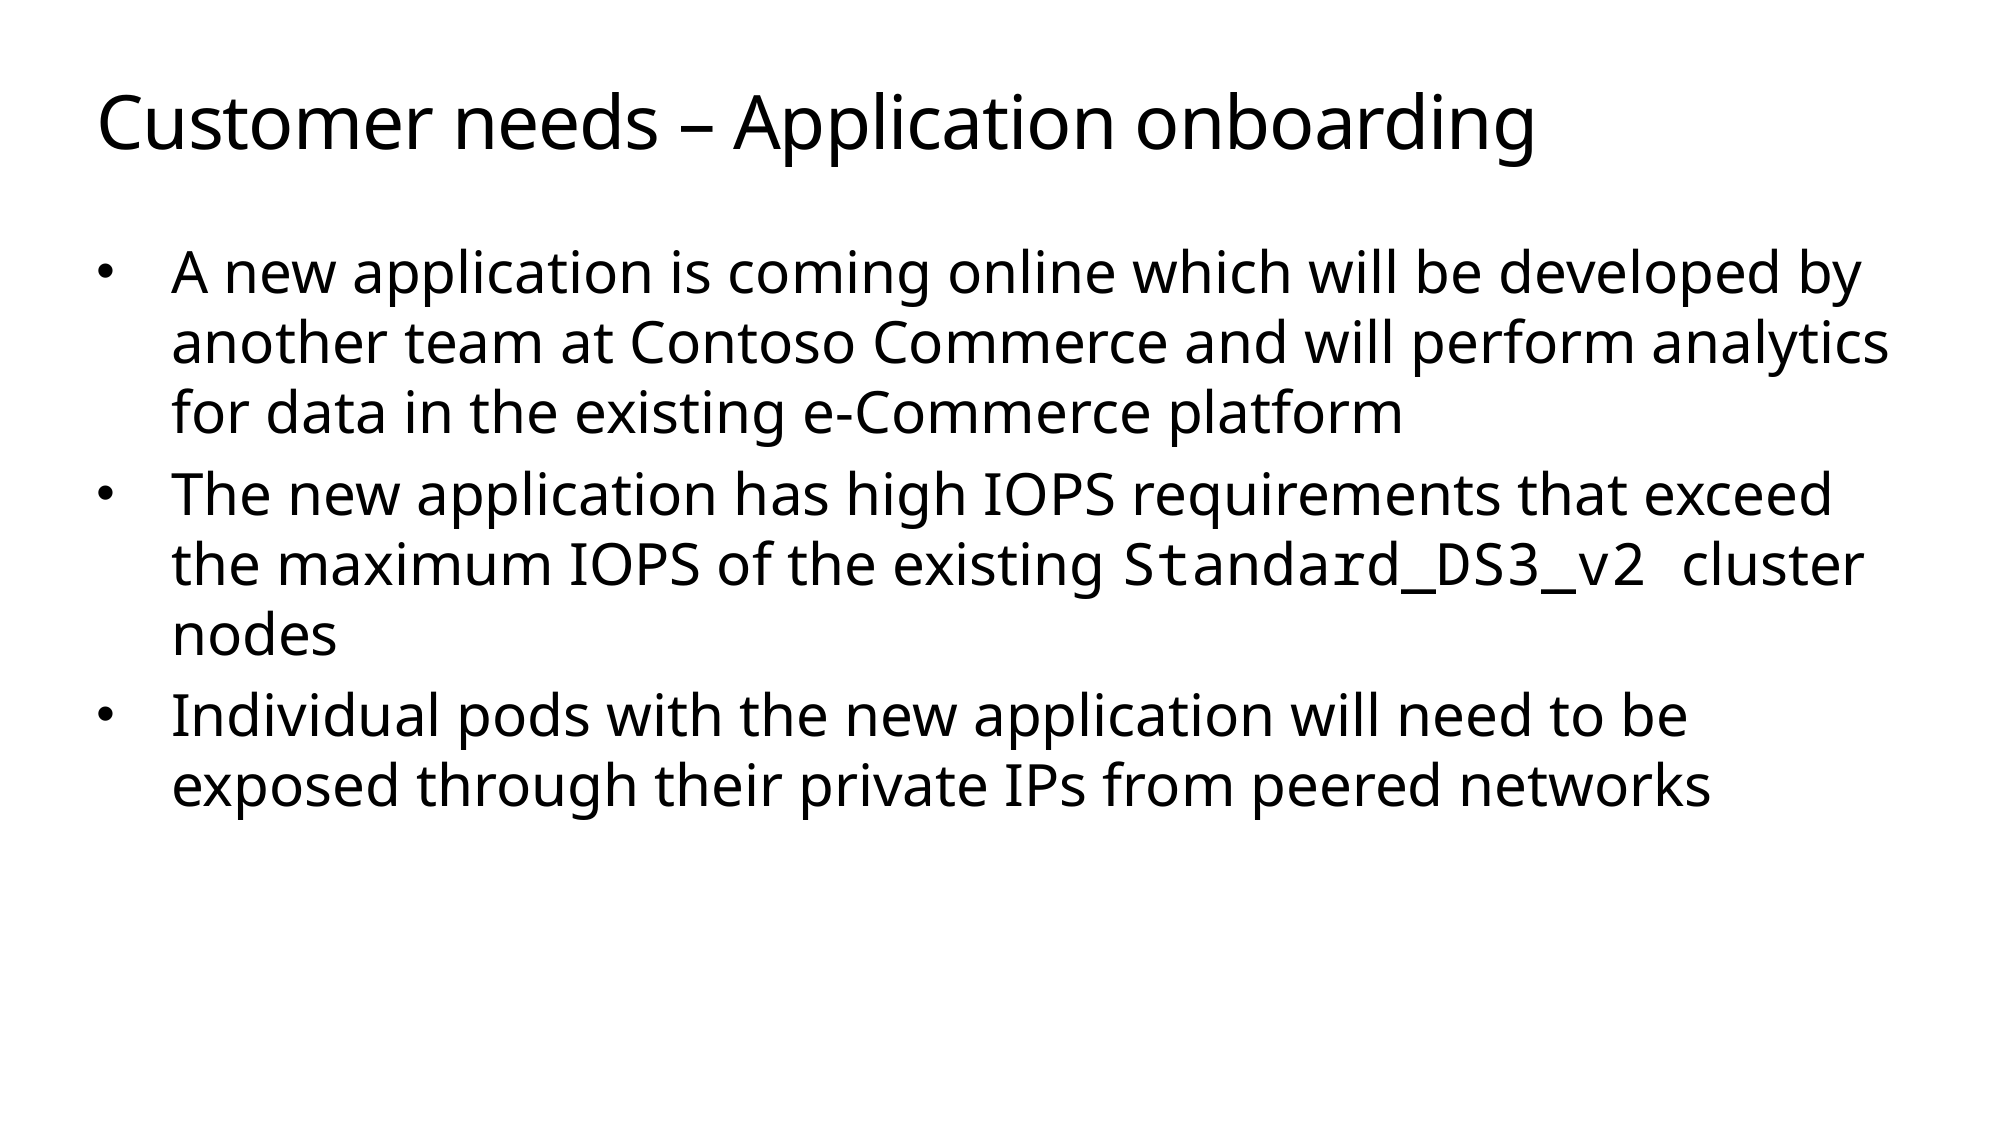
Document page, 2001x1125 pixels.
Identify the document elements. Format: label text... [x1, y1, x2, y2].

title Customer needs – Application onboarding [96, 75, 1904, 166]
list A new application is coming online which will be developed by another team at Contoso Commerce and will perform analytics for data in the existing e-Commerce platform The new application has high IOPS requirements that exceed the maximum IOPS of the existing Standard_DS3_v2 cluster nodes Individual pods with the new application will need to be exposed through their private IPs from peered networks [96, 235, 1904, 759]
